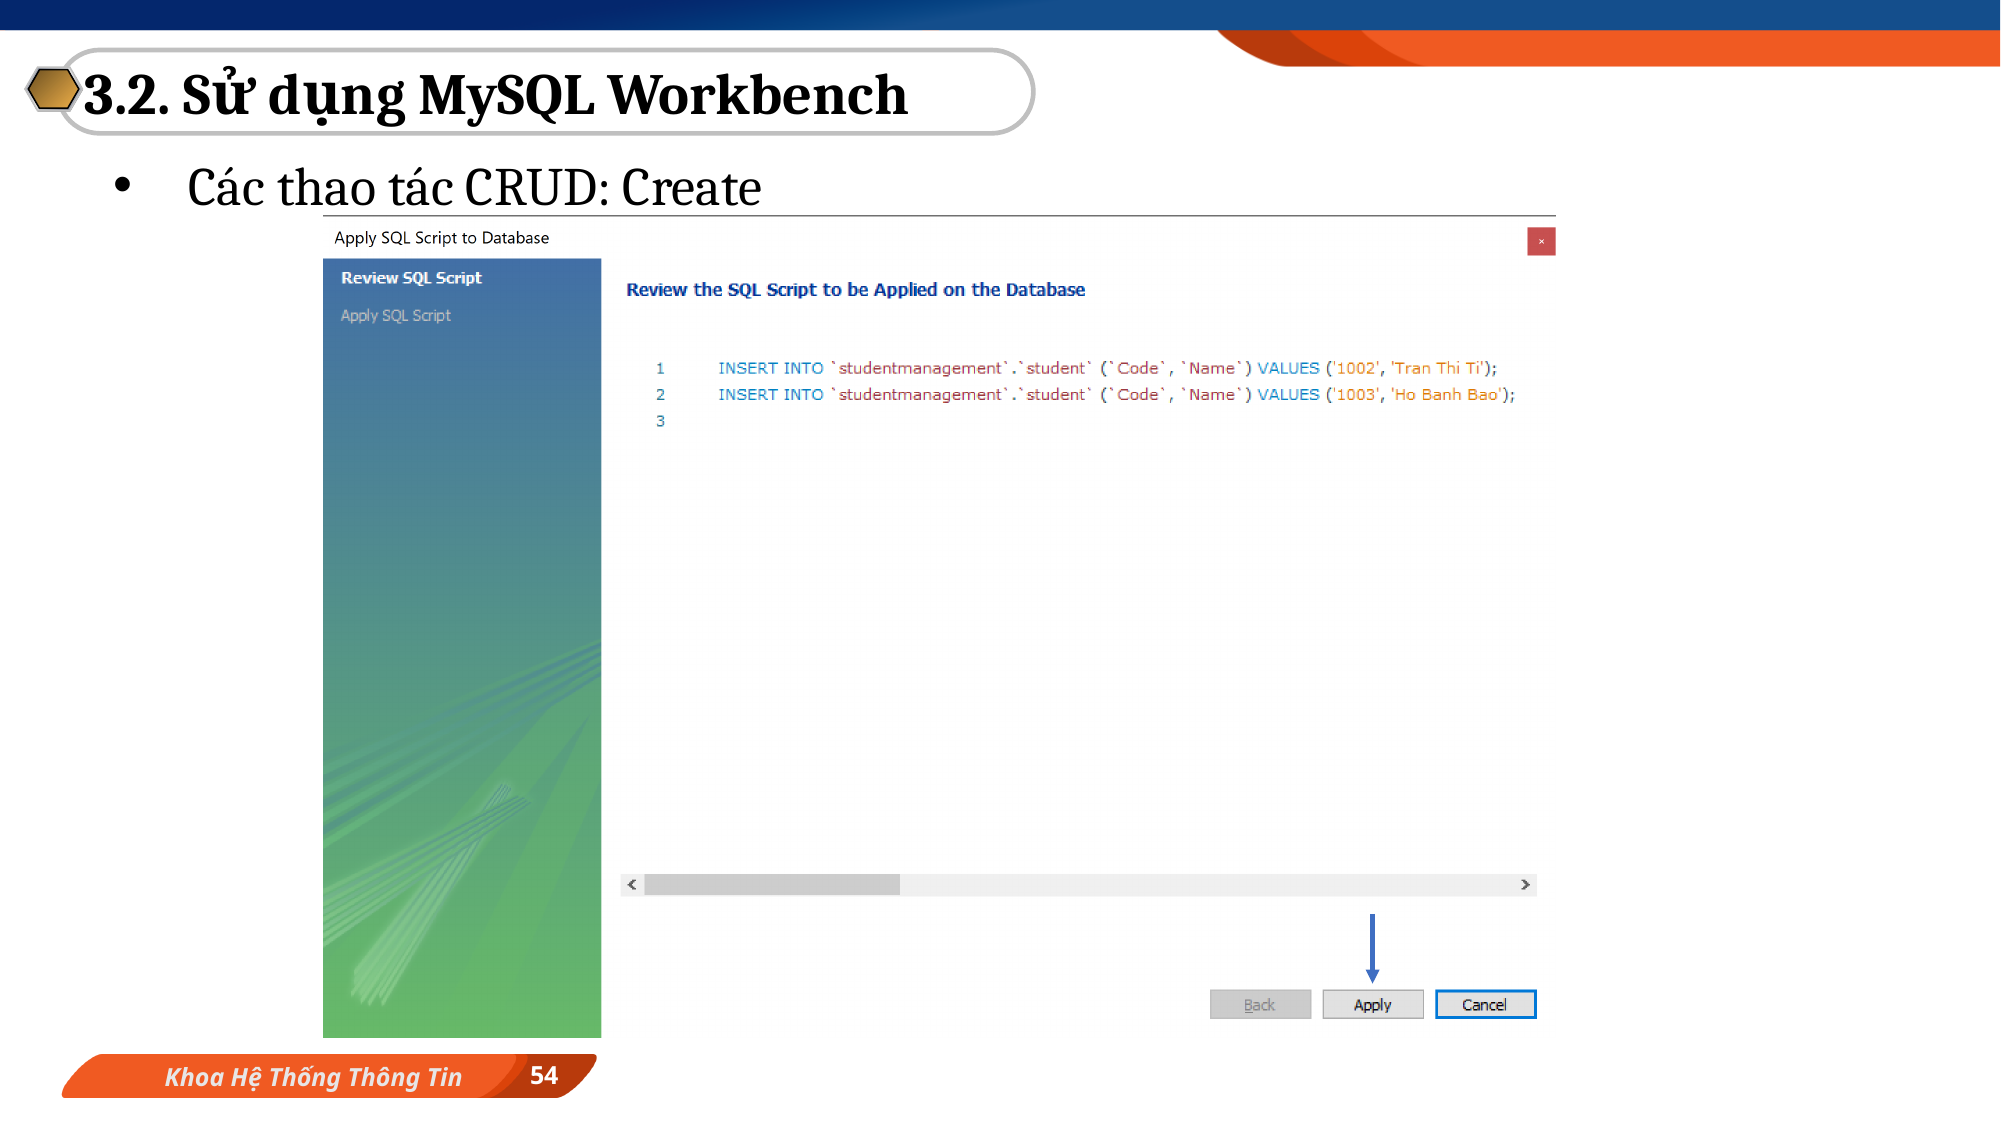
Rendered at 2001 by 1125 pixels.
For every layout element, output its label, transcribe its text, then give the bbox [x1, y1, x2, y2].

text_box Các thao tác CRUD: Create [99, 143, 779, 224]
slide_number 54 [508, 1046, 574, 1106]
picture [34, 214, 1557, 1125]
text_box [24, 49, 1034, 134]
footer Khoa Hệ Thống Thông Tin [119, 1054, 508, 1098]
picture [0, 0, 2001, 71]
